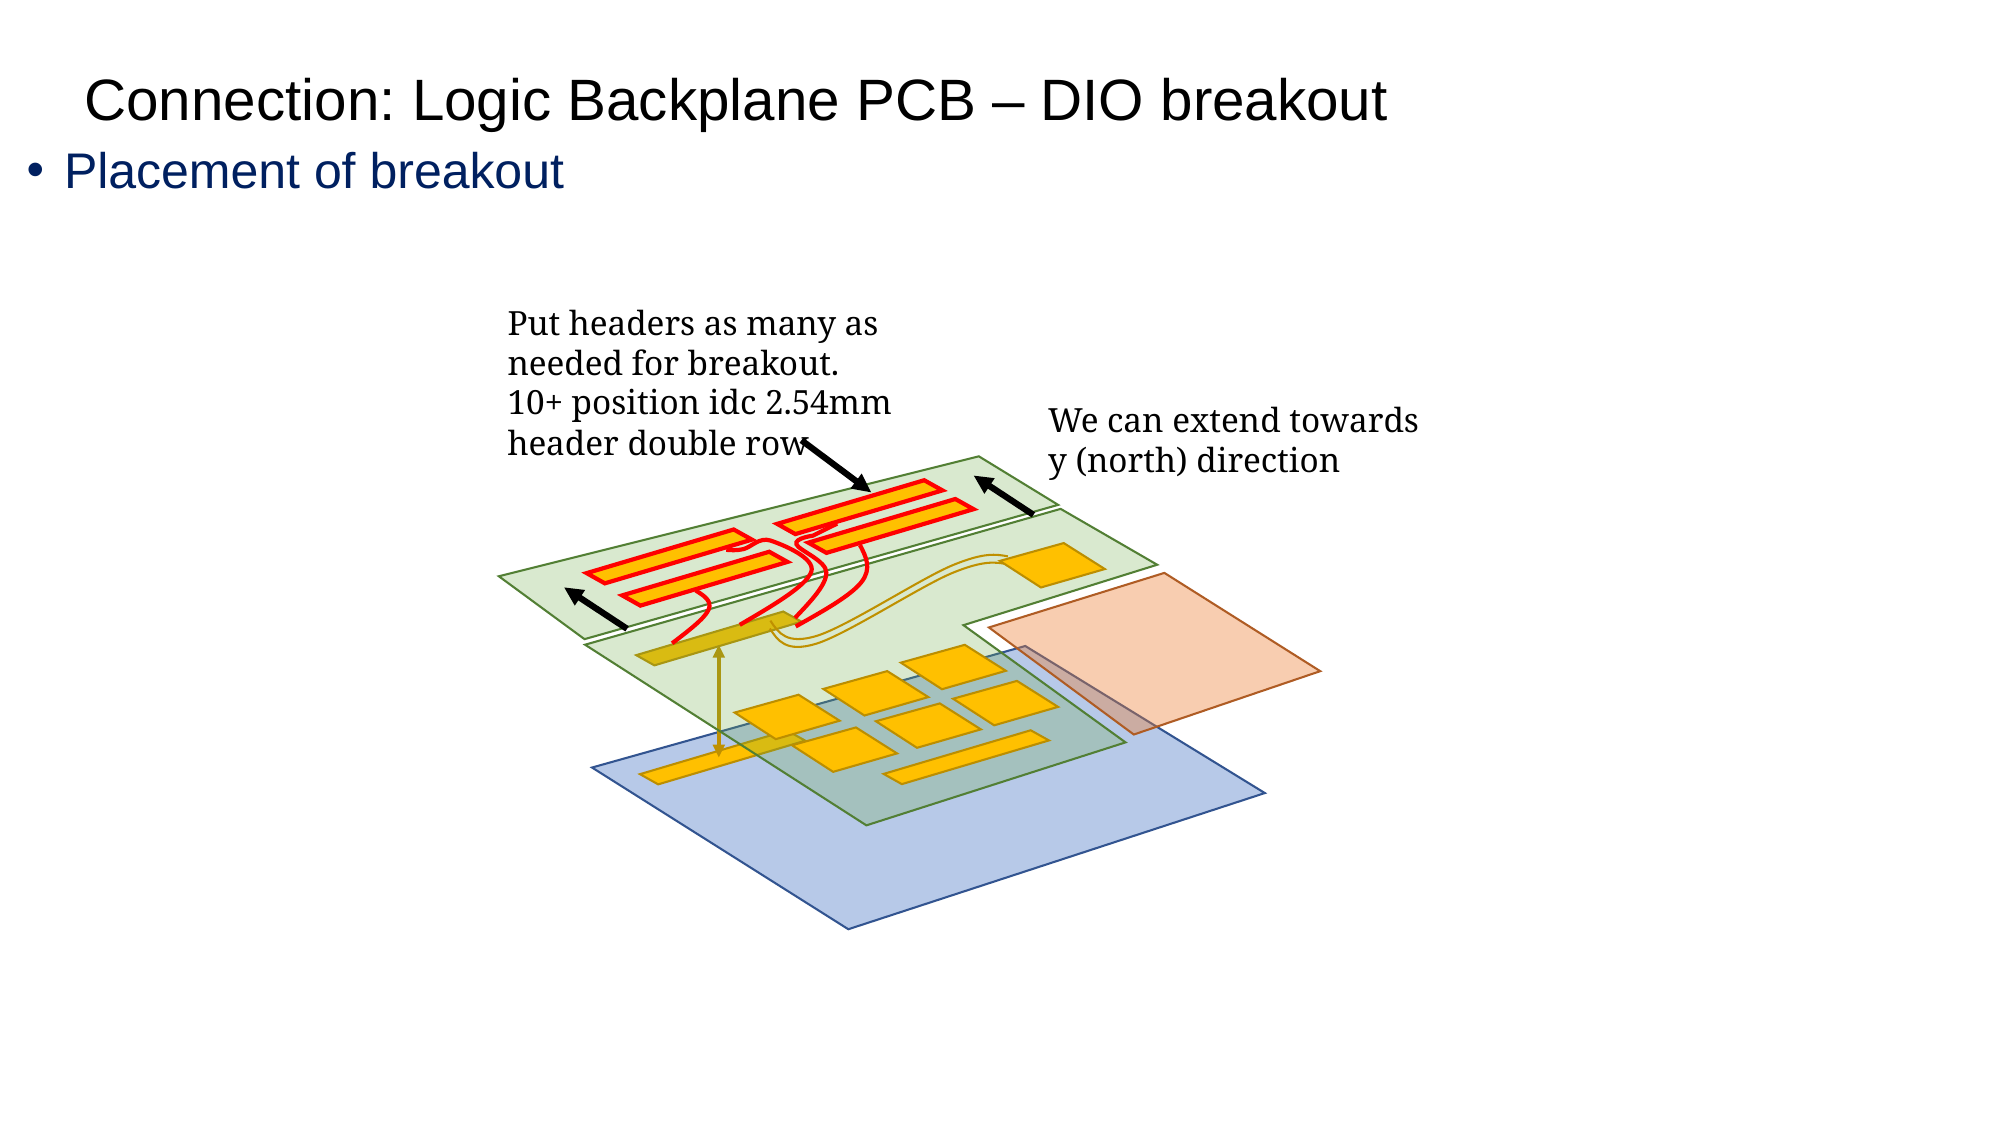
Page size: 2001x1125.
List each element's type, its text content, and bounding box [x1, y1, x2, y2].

text_box [768, 561, 1004, 645]
text_box [774, 479, 946, 536]
text_box [628, 592, 694, 628]
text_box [801, 440, 872, 493]
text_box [564, 587, 628, 629]
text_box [591, 645, 1265, 930]
text_box [726, 538, 813, 626]
text_box [496, 468, 1012, 626]
text_box [794, 522, 838, 619]
text_box Put headers as many as needed for breakout. 10+ position idc 2.54mm header double row [492, 294, 1000, 469]
text_box [819, 507, 1160, 645]
text_box [804, 571, 838, 611]
text_box [862, 511, 1027, 560]
text_box [795, 544, 869, 628]
text_box [628, 562, 731, 607]
text_box [584, 528, 755, 585]
text_box [568, 629, 621, 641]
text_box [673, 578, 812, 645]
text_box [825, 497, 973, 554]
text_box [973, 475, 1034, 515]
text_box [986, 571, 1323, 692]
text_box We can extend towards y (north) direction [1033, 392, 1541, 487]
text_box [1034, 488, 1061, 513]
title Connection: Logic Backplane PCB – DIO breakout [69, 58, 1931, 145]
text_box [582, 615, 684, 650]
list Placement of breakout [11, 137, 1873, 985]
text_box [671, 589, 711, 645]
text_box [997, 541, 1108, 589]
text_box [769, 553, 1009, 641]
